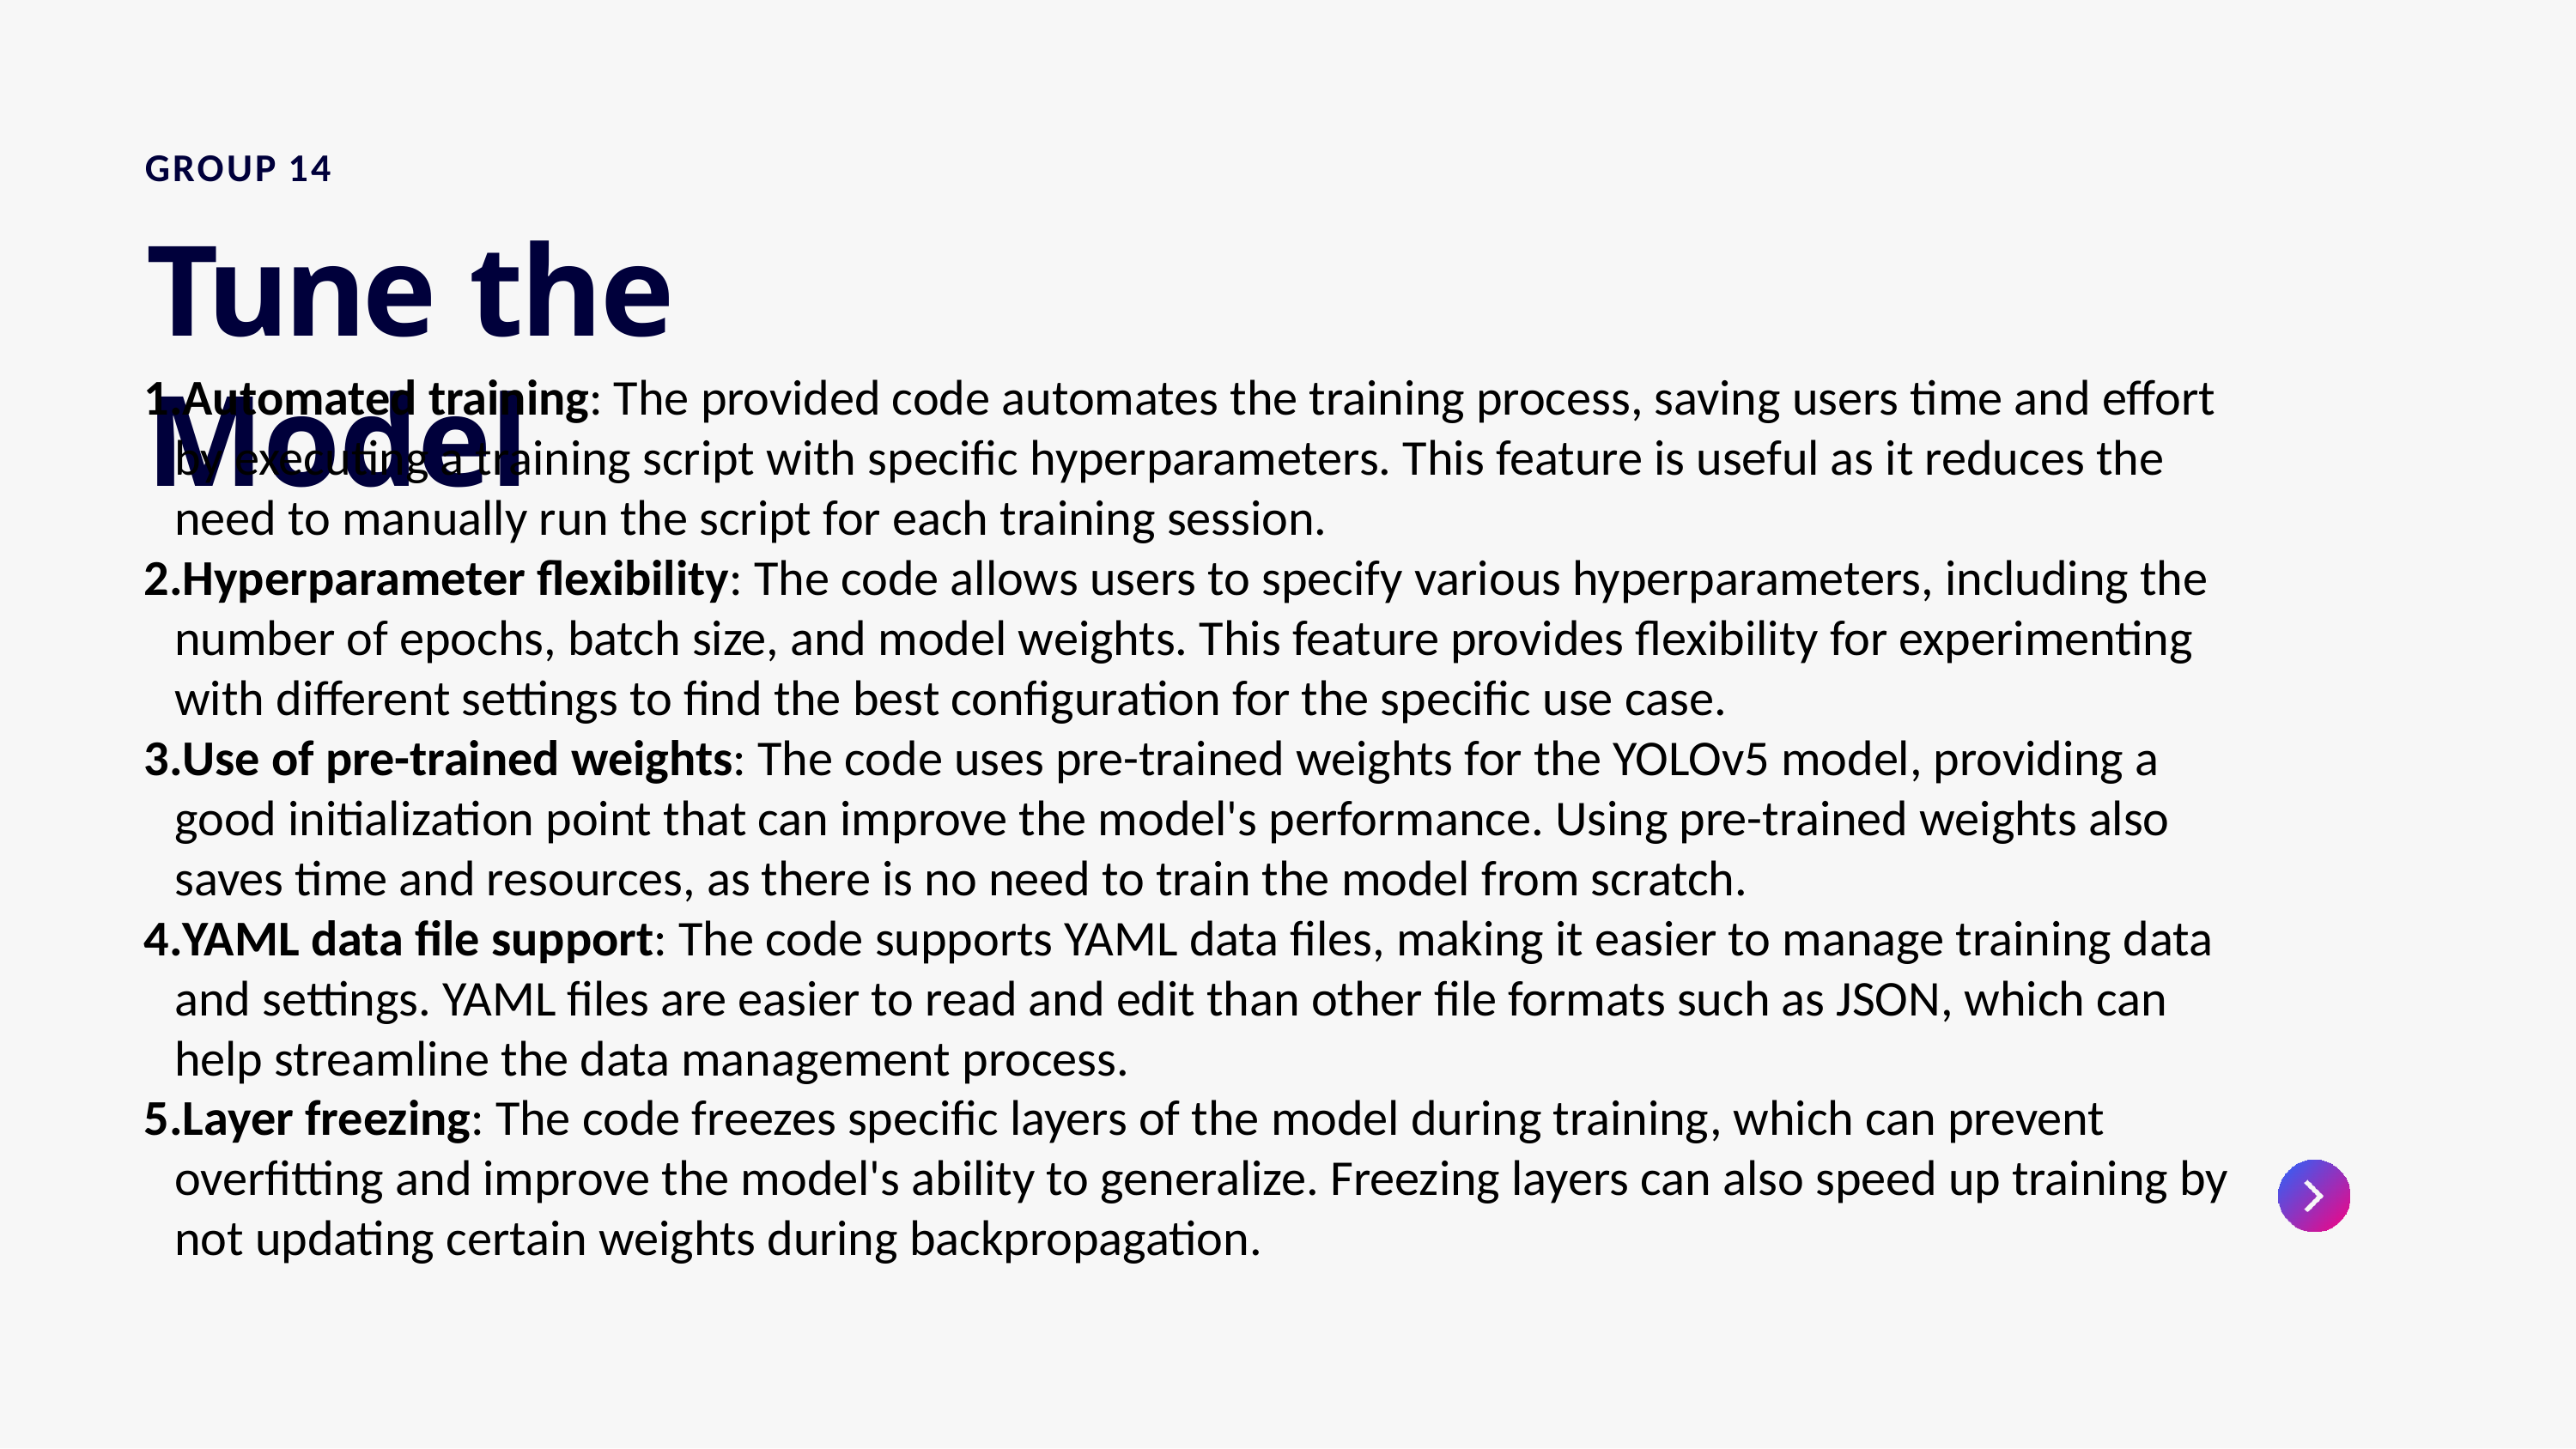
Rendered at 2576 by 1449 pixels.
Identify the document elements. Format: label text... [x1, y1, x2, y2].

text_box GROUP 14 [143, 140, 339, 190]
text_box Automated training: The provided code automates the training process, saving users time and effort by executing a training script with specific hyperparameters. This feature is useful as it reduces the need to manually run the script for each training session. Hyperparameter flexibility: The code allows users to specify various hyperparameters, including the number of epochs, batch size, and model weights. This feature provides flexibility for experimenting with different settings to find the best configuration for the specific use case. Use of pre-trained weights: The code uses pre-trained weights for the YOLOv5 model, providing a good initialization point that can improve the model's performance. Using pre-trained weights also saves time and resources, as there is no need to train the model from scratch. YAML data file support: The code supports YAML data files, making it easier to manage training data and settings. YAML files are easier to read and edit than other file formats such as JSON, which can help streamline the data management process. Layer freezing: The code freezes specific layers of the model during training, which can prevent overfitting and improve the model's ability to generalize. Freezing layers can also speed up training by not updating certain weights during backpropagation. [143, 362, 2252, 1266]
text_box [2278, 1160, 2350, 1232]
title Tune the Model [143, 209, 1072, 362]
